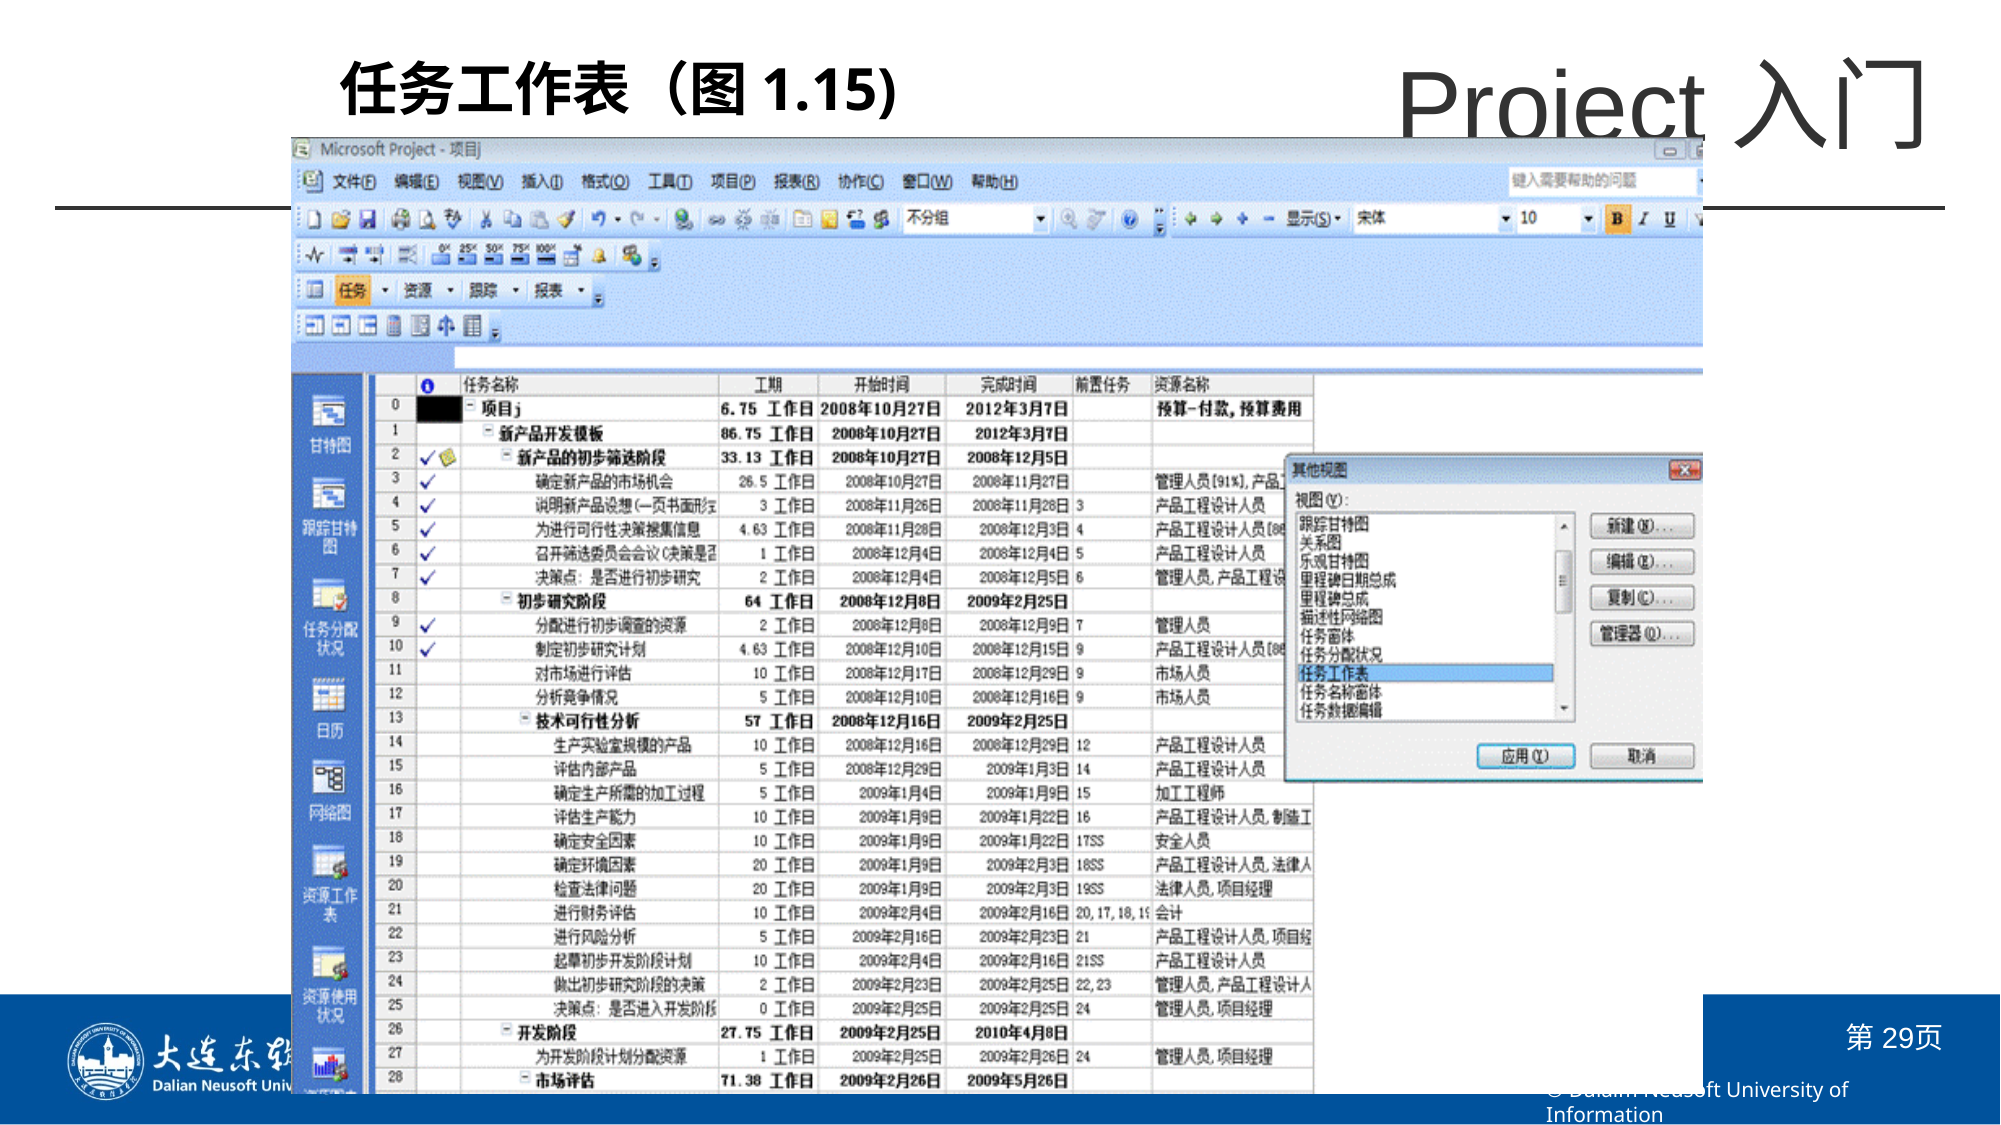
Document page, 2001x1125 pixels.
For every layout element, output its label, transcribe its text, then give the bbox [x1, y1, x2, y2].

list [290, 136, 1703, 1095]
title 任务工作表（图1.15) [324, 45, 1675, 136]
picture [55, 1016, 445, 1103]
